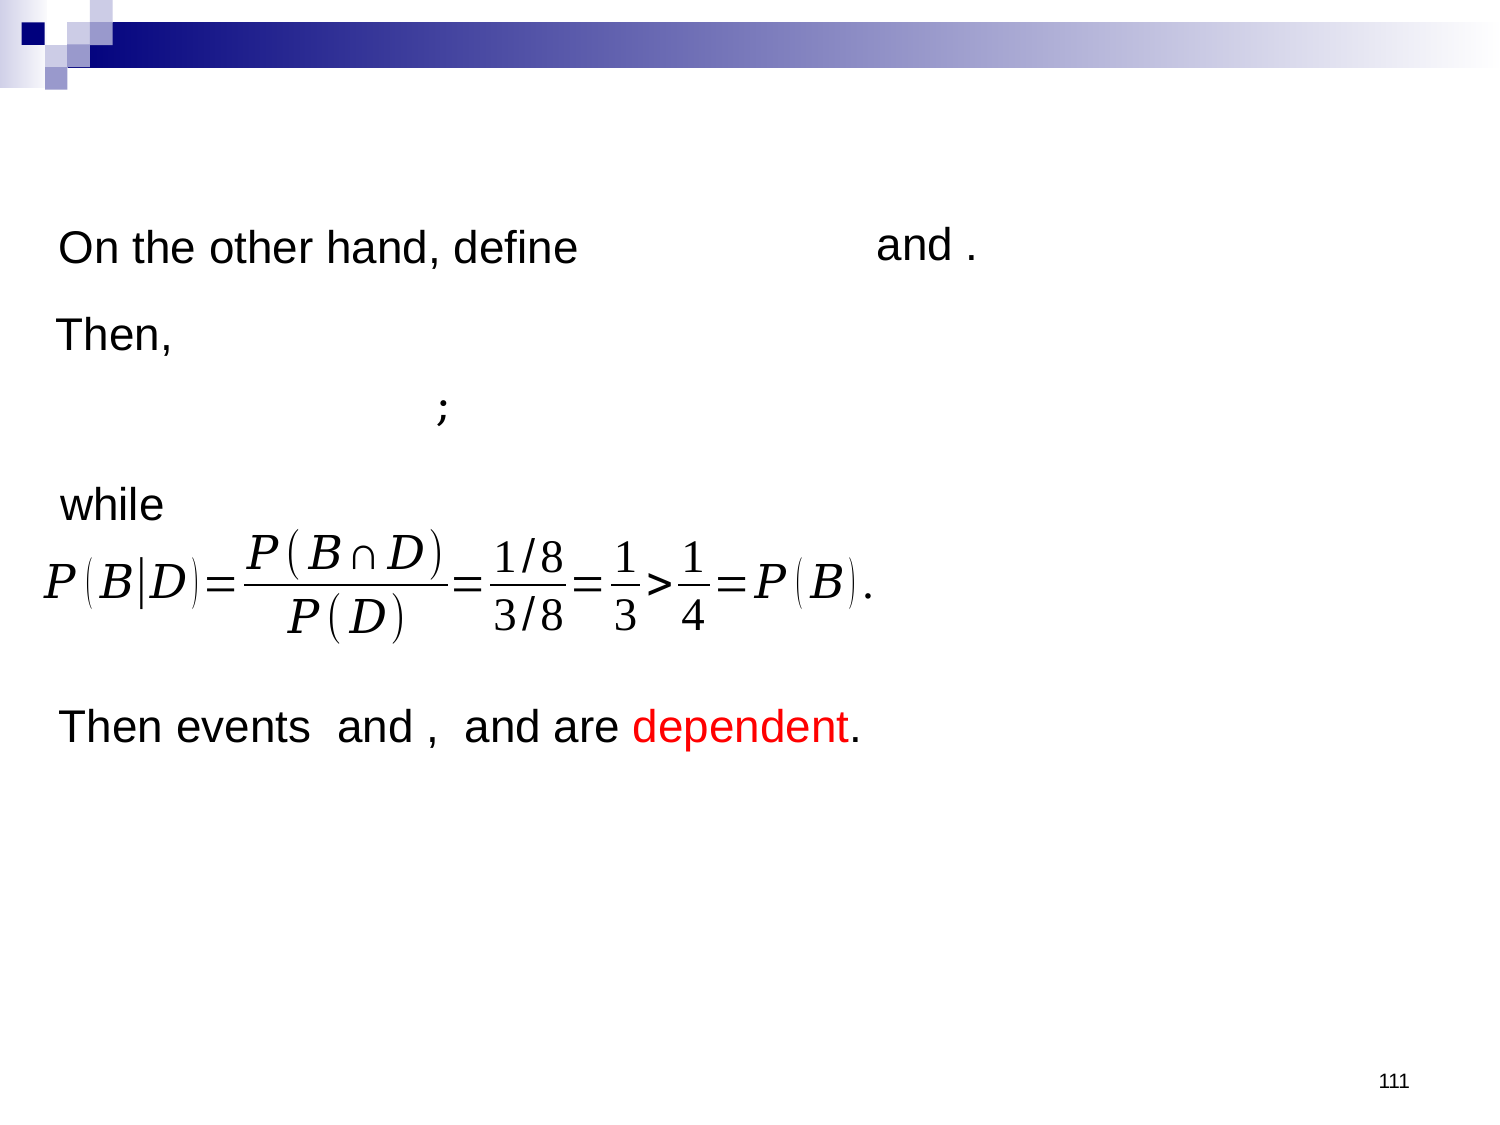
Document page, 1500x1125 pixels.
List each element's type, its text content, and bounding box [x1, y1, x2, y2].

text_box On the other hand, define [44, 210, 968, 280]
text_box Then, [41, 296, 440, 367]
text_box while [45, 467, 245, 537]
slide_number 111 [1074, 1024, 1426, 1101]
